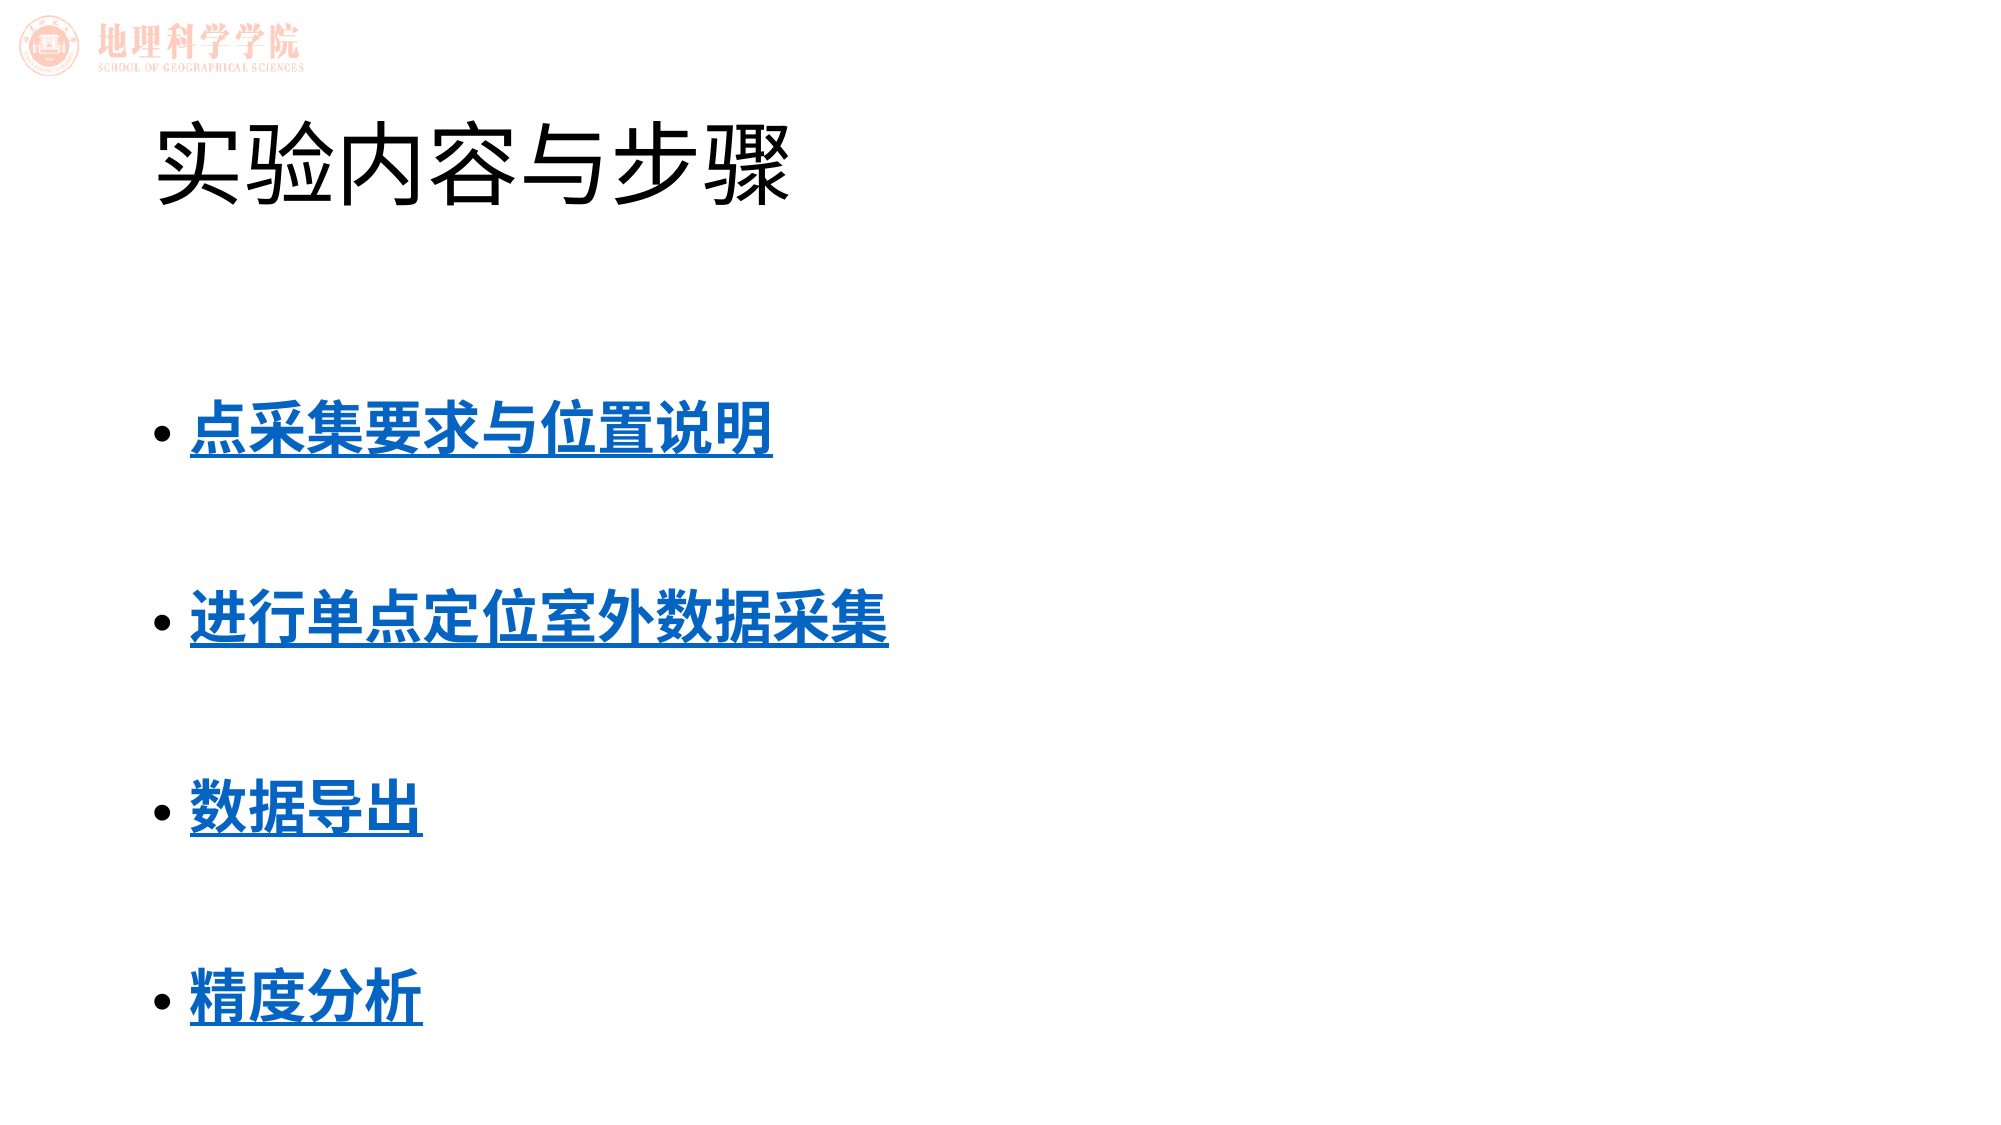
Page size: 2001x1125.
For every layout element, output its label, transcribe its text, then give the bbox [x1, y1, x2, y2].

list 点采集要求与位置说明 进行单点定位室外数据采集 数据导出 精度分析 [137, 299, 1863, 1014]
title 实验内容与步骤 [137, 59, 1863, 278]
